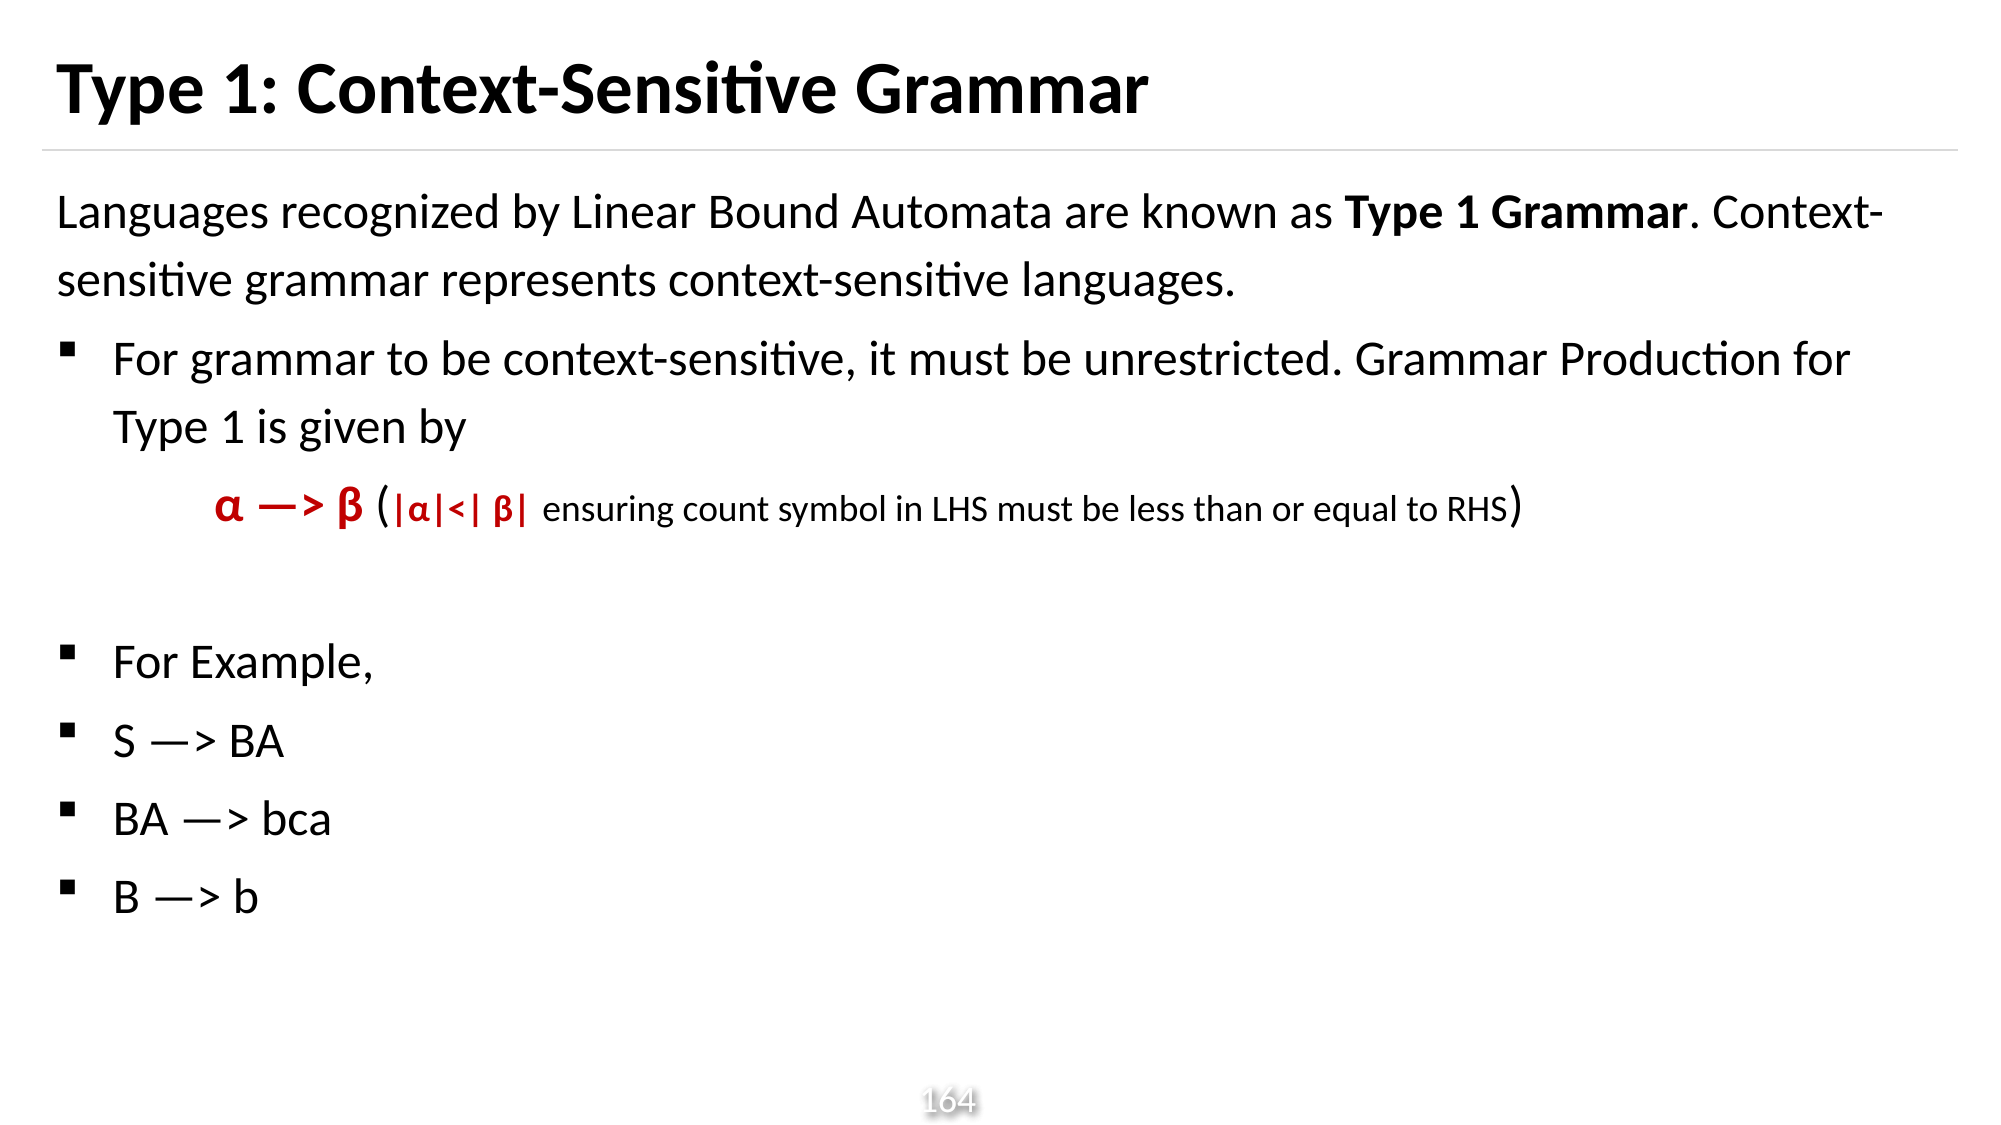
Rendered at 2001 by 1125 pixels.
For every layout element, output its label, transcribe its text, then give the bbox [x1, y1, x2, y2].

list Languages recognized by Linear Bound Automata are known as Type 1 Grammar. Context-sensitive grammar represents context-sensitive languages. For grammar to be context-sensitive, it must be unrestricted. Grammar Production for Type 1 is given by α —> β (|α|<| β| ensuring count symbol in LHS must be less than or equal to RHS) For Example, S —> BA BA —> bca B —> b [41, 162, 1959, 1038]
title Type 1: Context-Sensitive Grammar [41, 17, 1959, 150]
